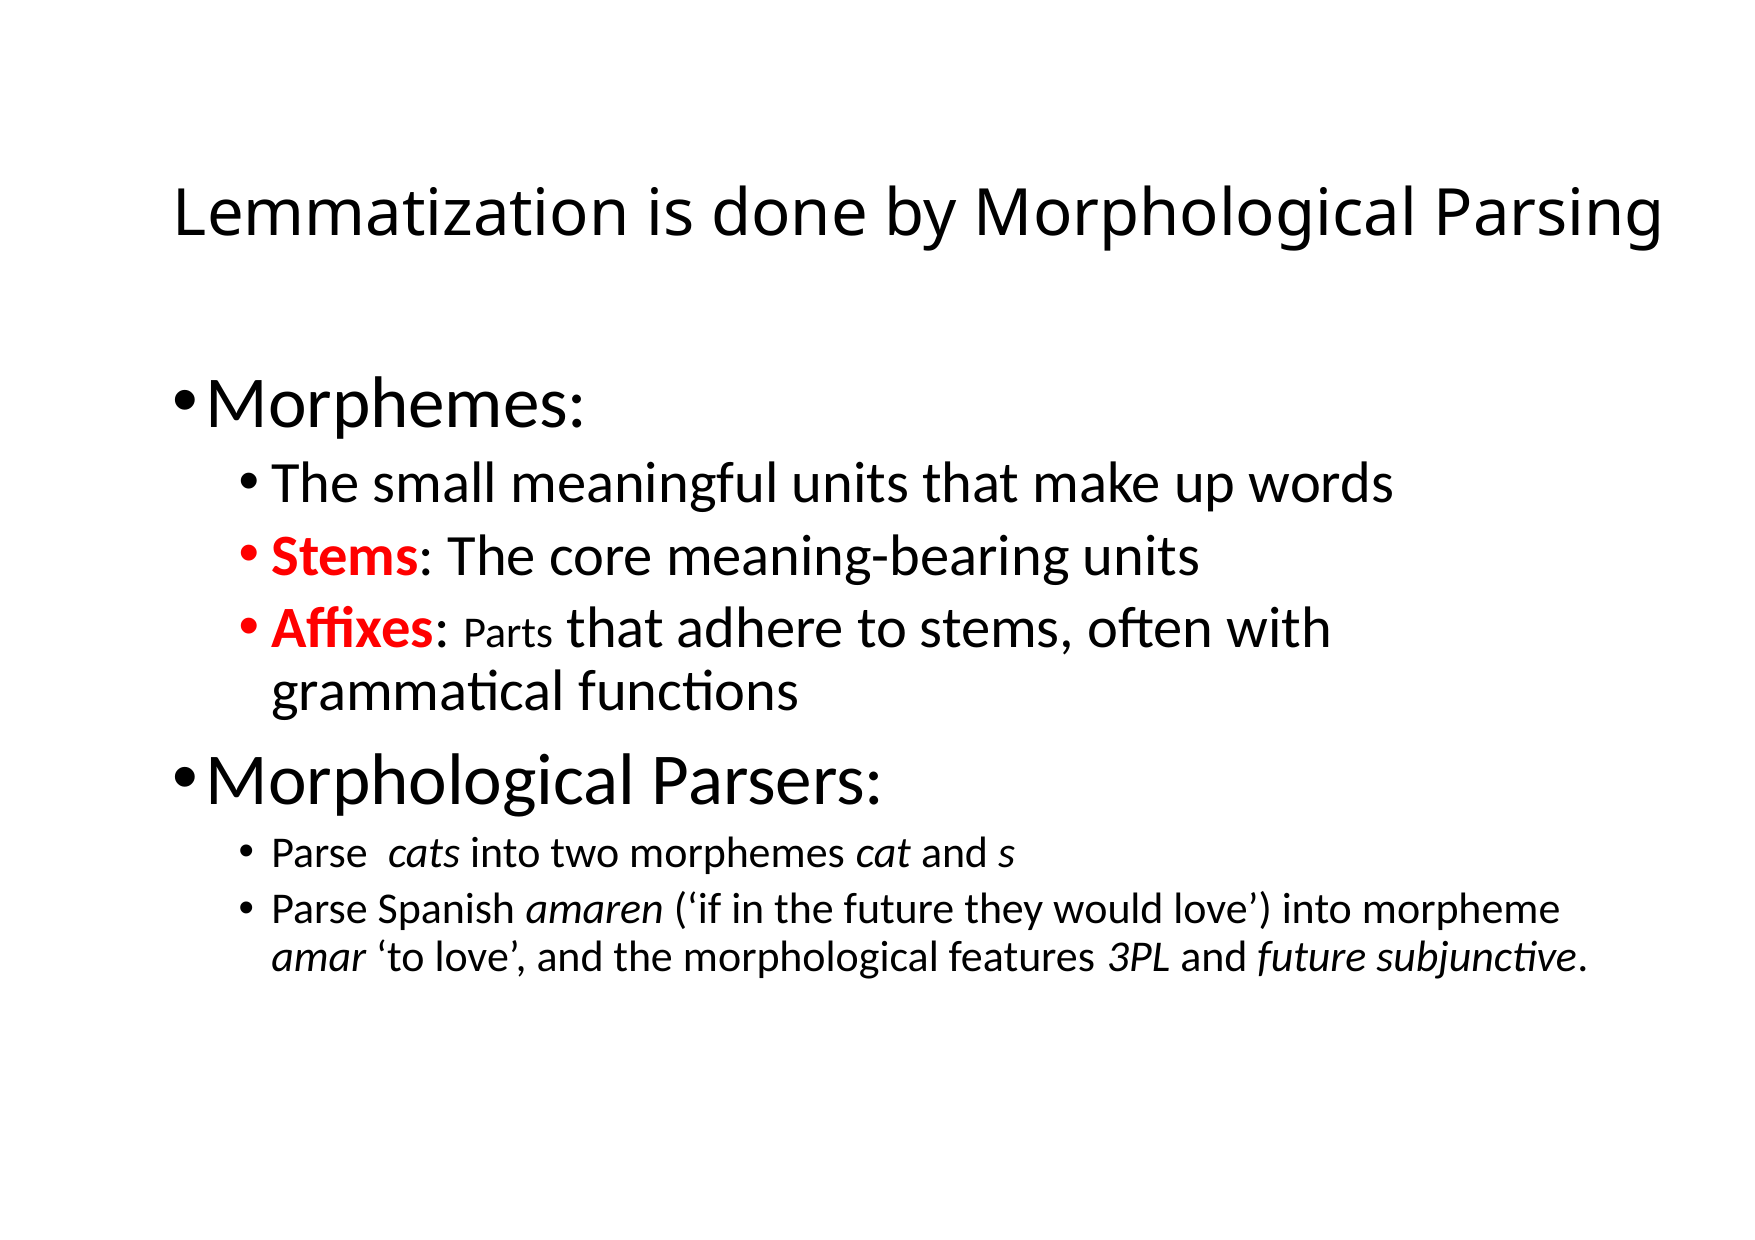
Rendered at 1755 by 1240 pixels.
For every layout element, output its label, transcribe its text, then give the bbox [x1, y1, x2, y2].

list Morphemes: The small meaningful units that make up words Stems: The core meaning-bearing units Affixes: Parts that adhere to stems, often with grammatical functions Morphological Parsers: Parse cats into two morphemes cat and s Parse Spanish amaren (‘if in the future they would love’) into morpheme amar ‘to love’, and the morphological features 3PL and future subjunctive. [157, 356, 1606, 1059]
title Lemmatization is done by Morphological Parsing [157, 149, 1711, 280]
